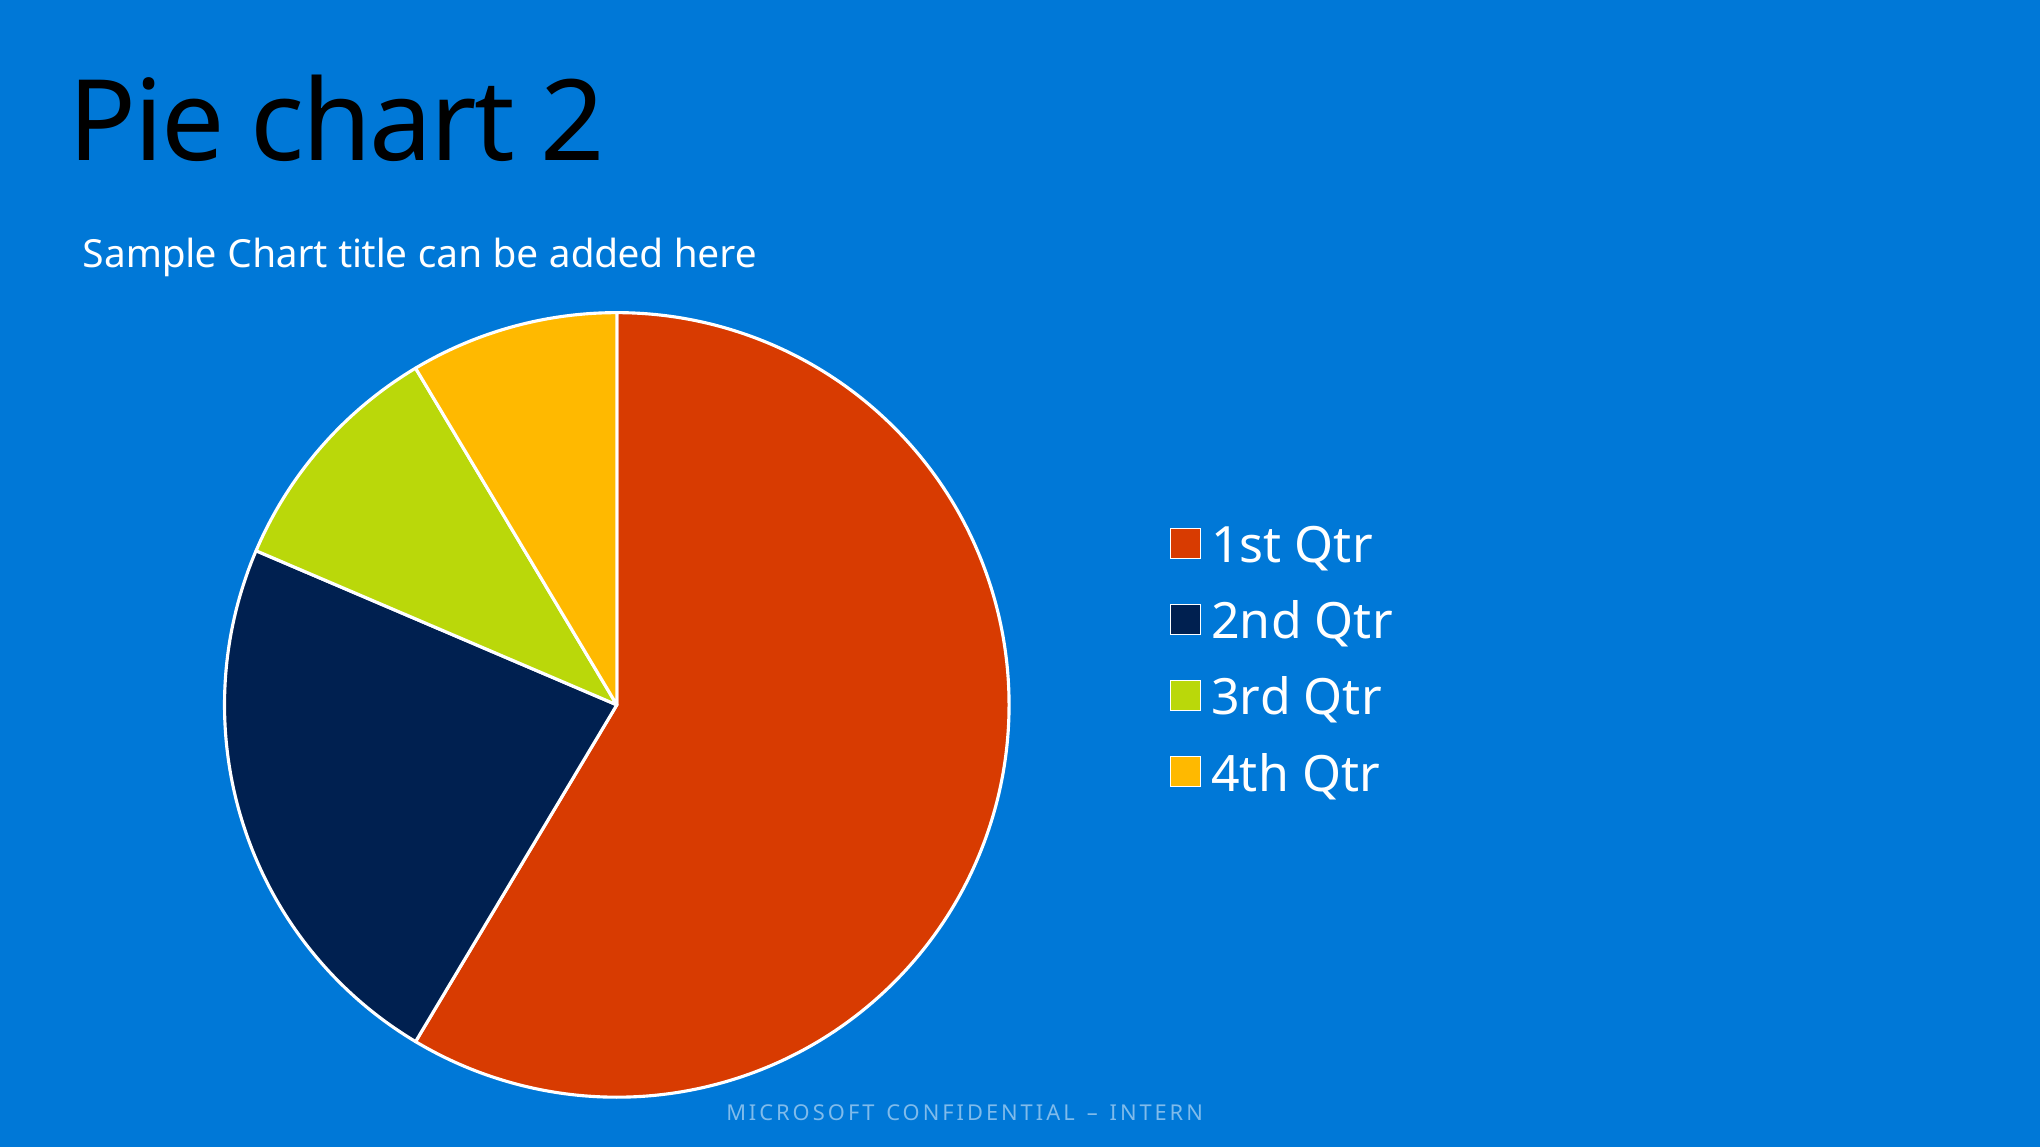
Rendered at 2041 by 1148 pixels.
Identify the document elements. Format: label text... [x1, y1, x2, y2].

title Pie chart 2 [45, 48, 1996, 199]
chart [71, 199, 1685, 1100]
